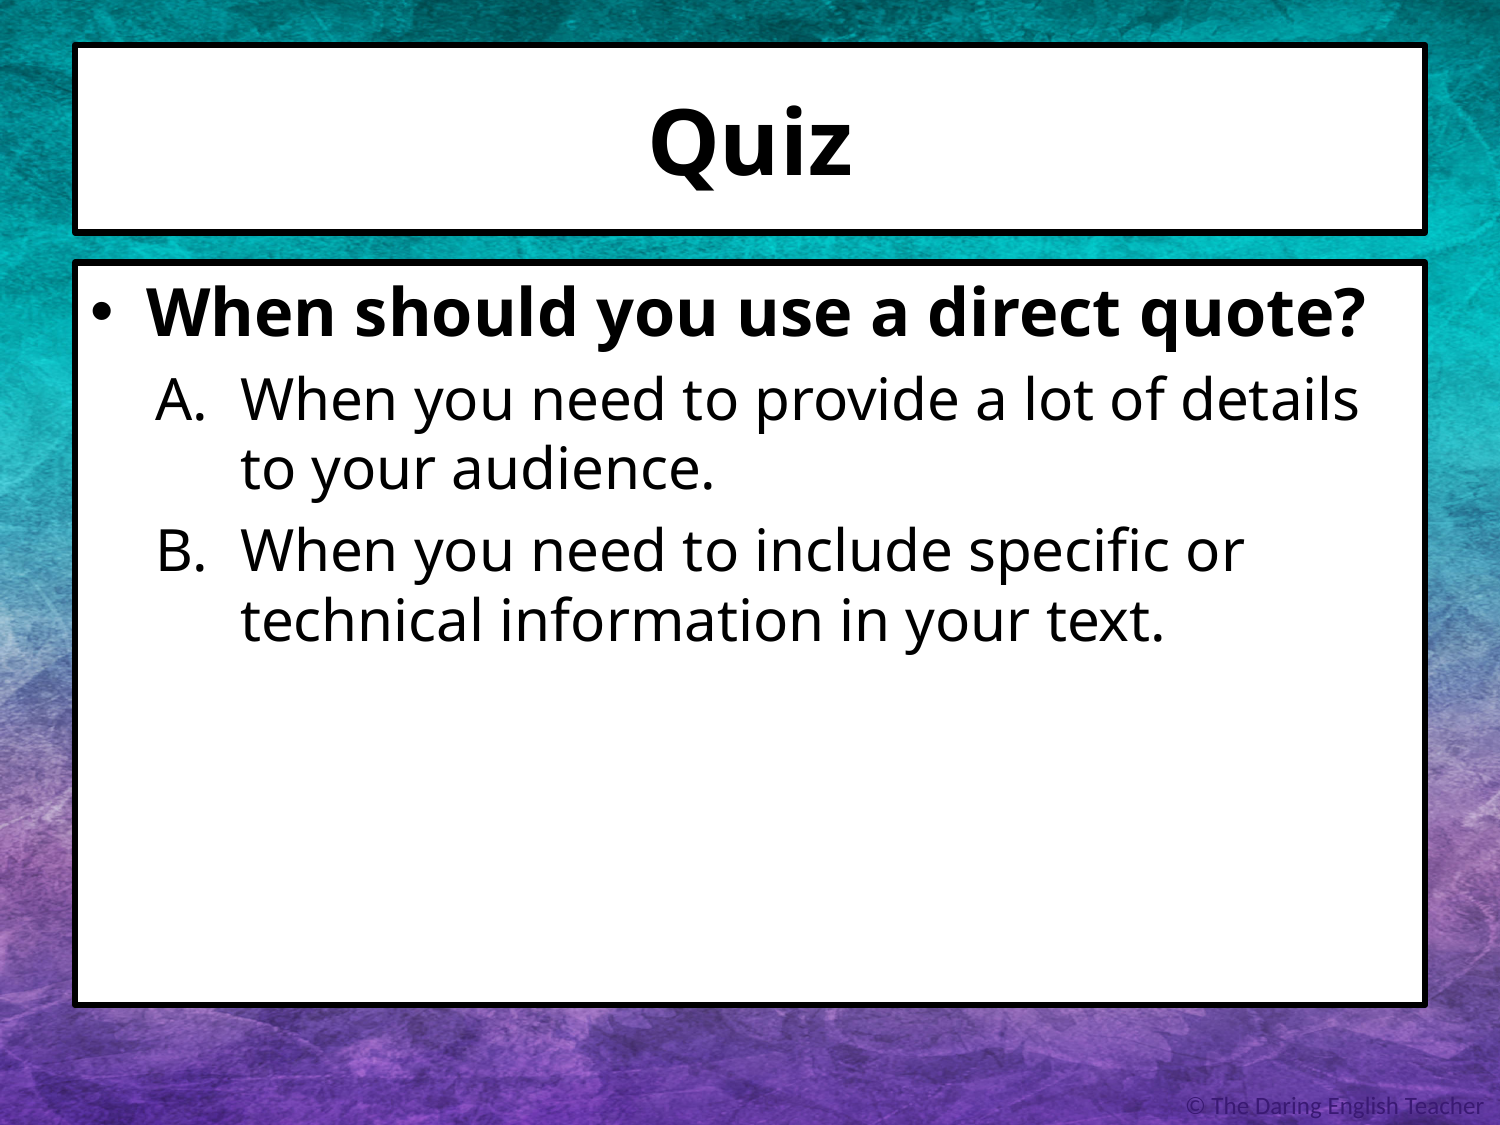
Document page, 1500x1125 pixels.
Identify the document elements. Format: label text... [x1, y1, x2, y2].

title Quiz [72, 42, 1428, 236]
list When should you use a direct quote? When you need to provide a lot of details to your audience. When you need to include specific or technical information in your text. [72, 259, 1428, 1008]
picture [0, 0, 1500, 1125]
